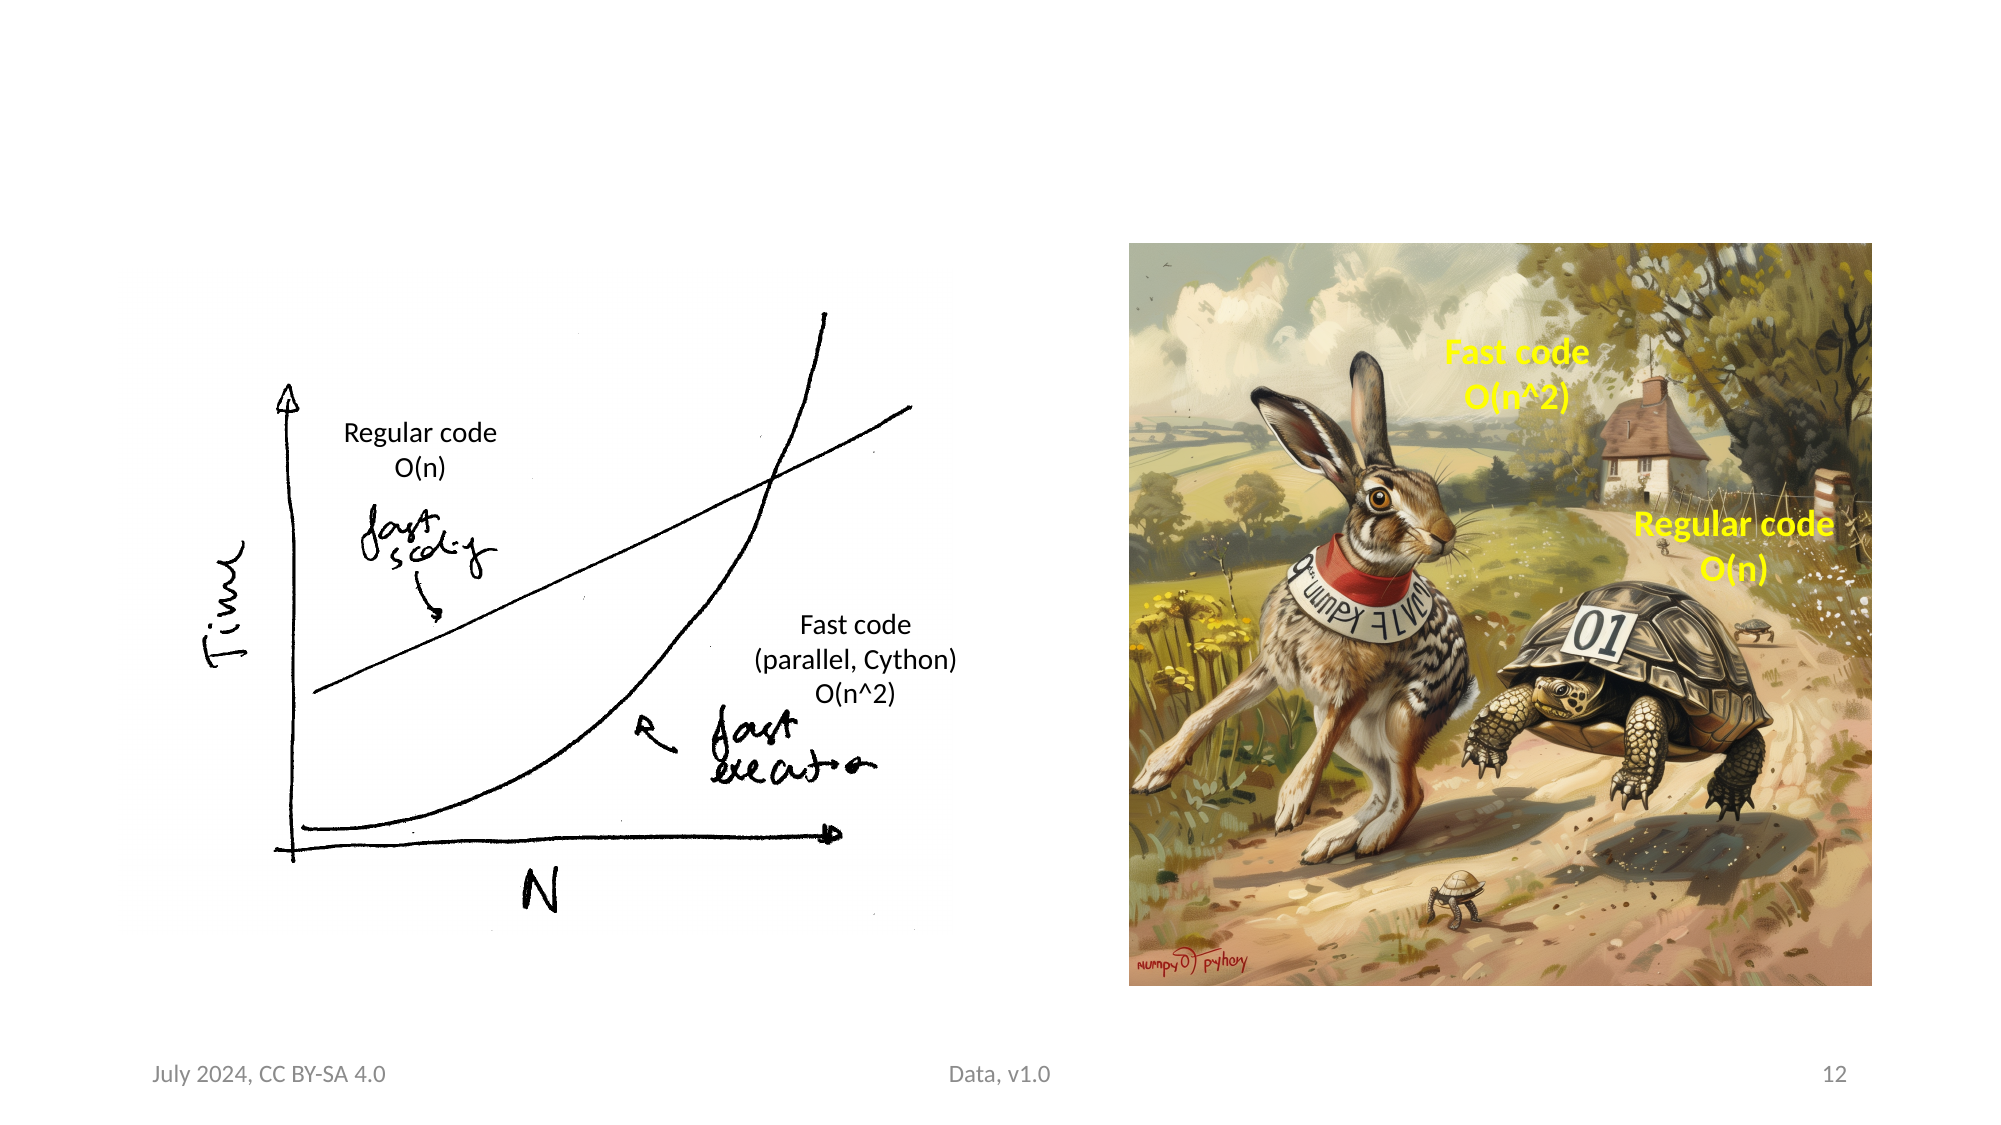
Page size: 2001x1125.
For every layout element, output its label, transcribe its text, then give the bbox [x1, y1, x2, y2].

text_box Fast code (parallel, Cython) O(n^2) [869, 597, 989, 718]
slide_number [137, 1042, 588, 1103]
footer Data, v1.0 [662, 1042, 1338, 1103]
picture [1129, 243, 1872, 986]
picture [202, 183, 869, 1019]
slide_number 12 [1412, 1042, 1863, 1103]
